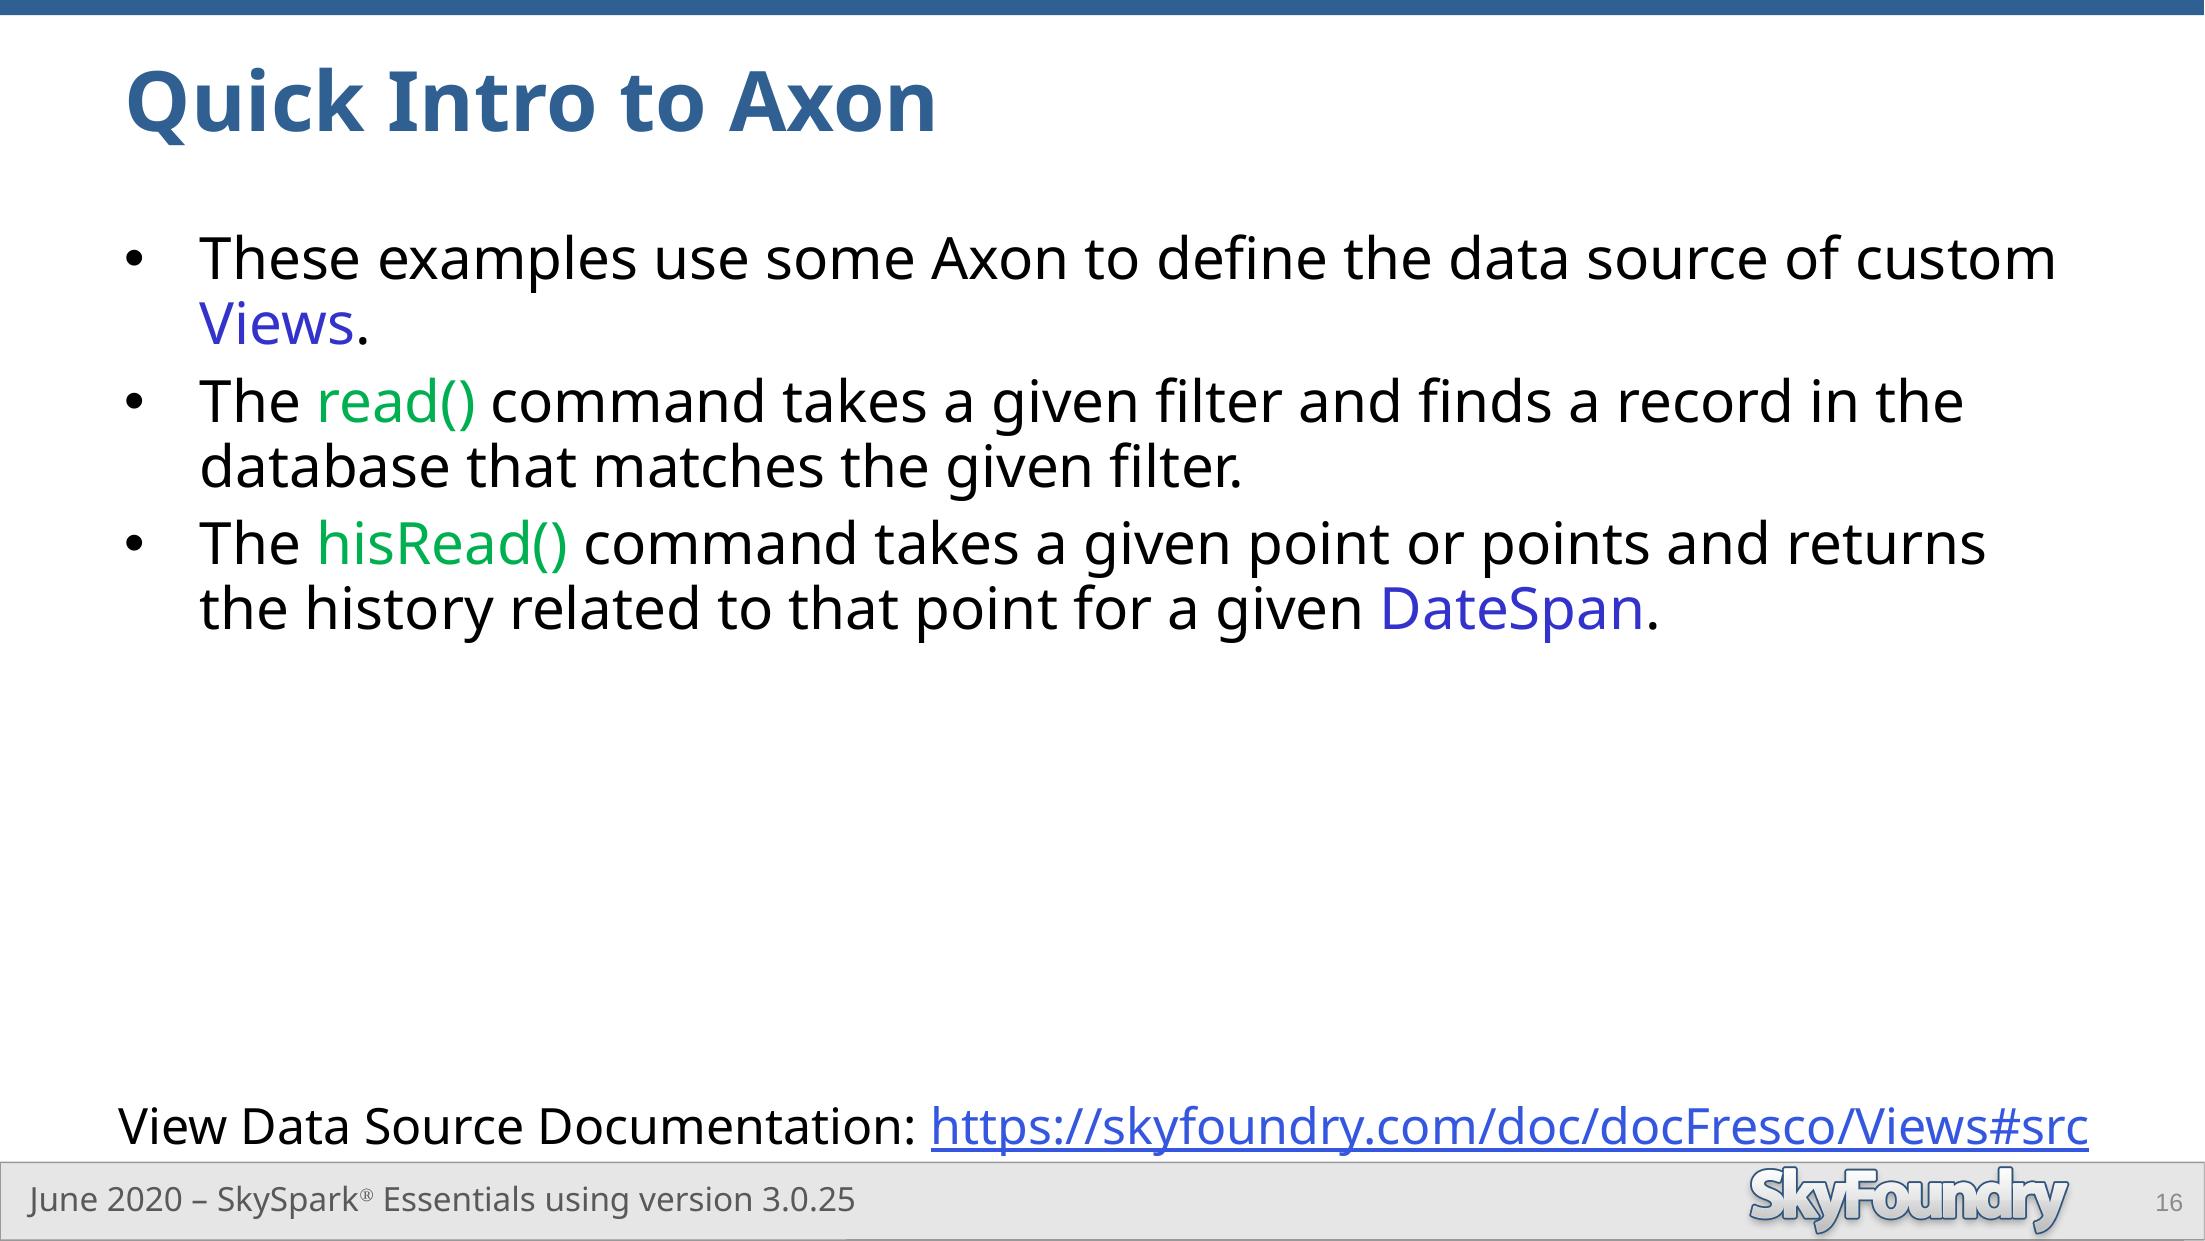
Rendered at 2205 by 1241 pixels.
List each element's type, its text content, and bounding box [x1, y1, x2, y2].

picture [1739, 1236, 2076, 1241]
title Quick Intro to Axon [110, 49, 2094, 158]
text_box View Data Source Documentation: https://skyfoundry.com/doc/docFresco/Views#src [0, 1095, 2190, 1163]
text_box [312, 1163, 613, 1200]
slide_number 16 [1702, 1170, 2199, 1236]
list These examples use some Axon to define the data source of custom Views. The read() command takes a given filter and finds a record in the database that matches the given filter. The hisRead() command takes a given point or points and returns the history related to that point for a given DateSpan. [110, 220, 2094, 1095]
picture [1739, 1163, 2076, 1170]
